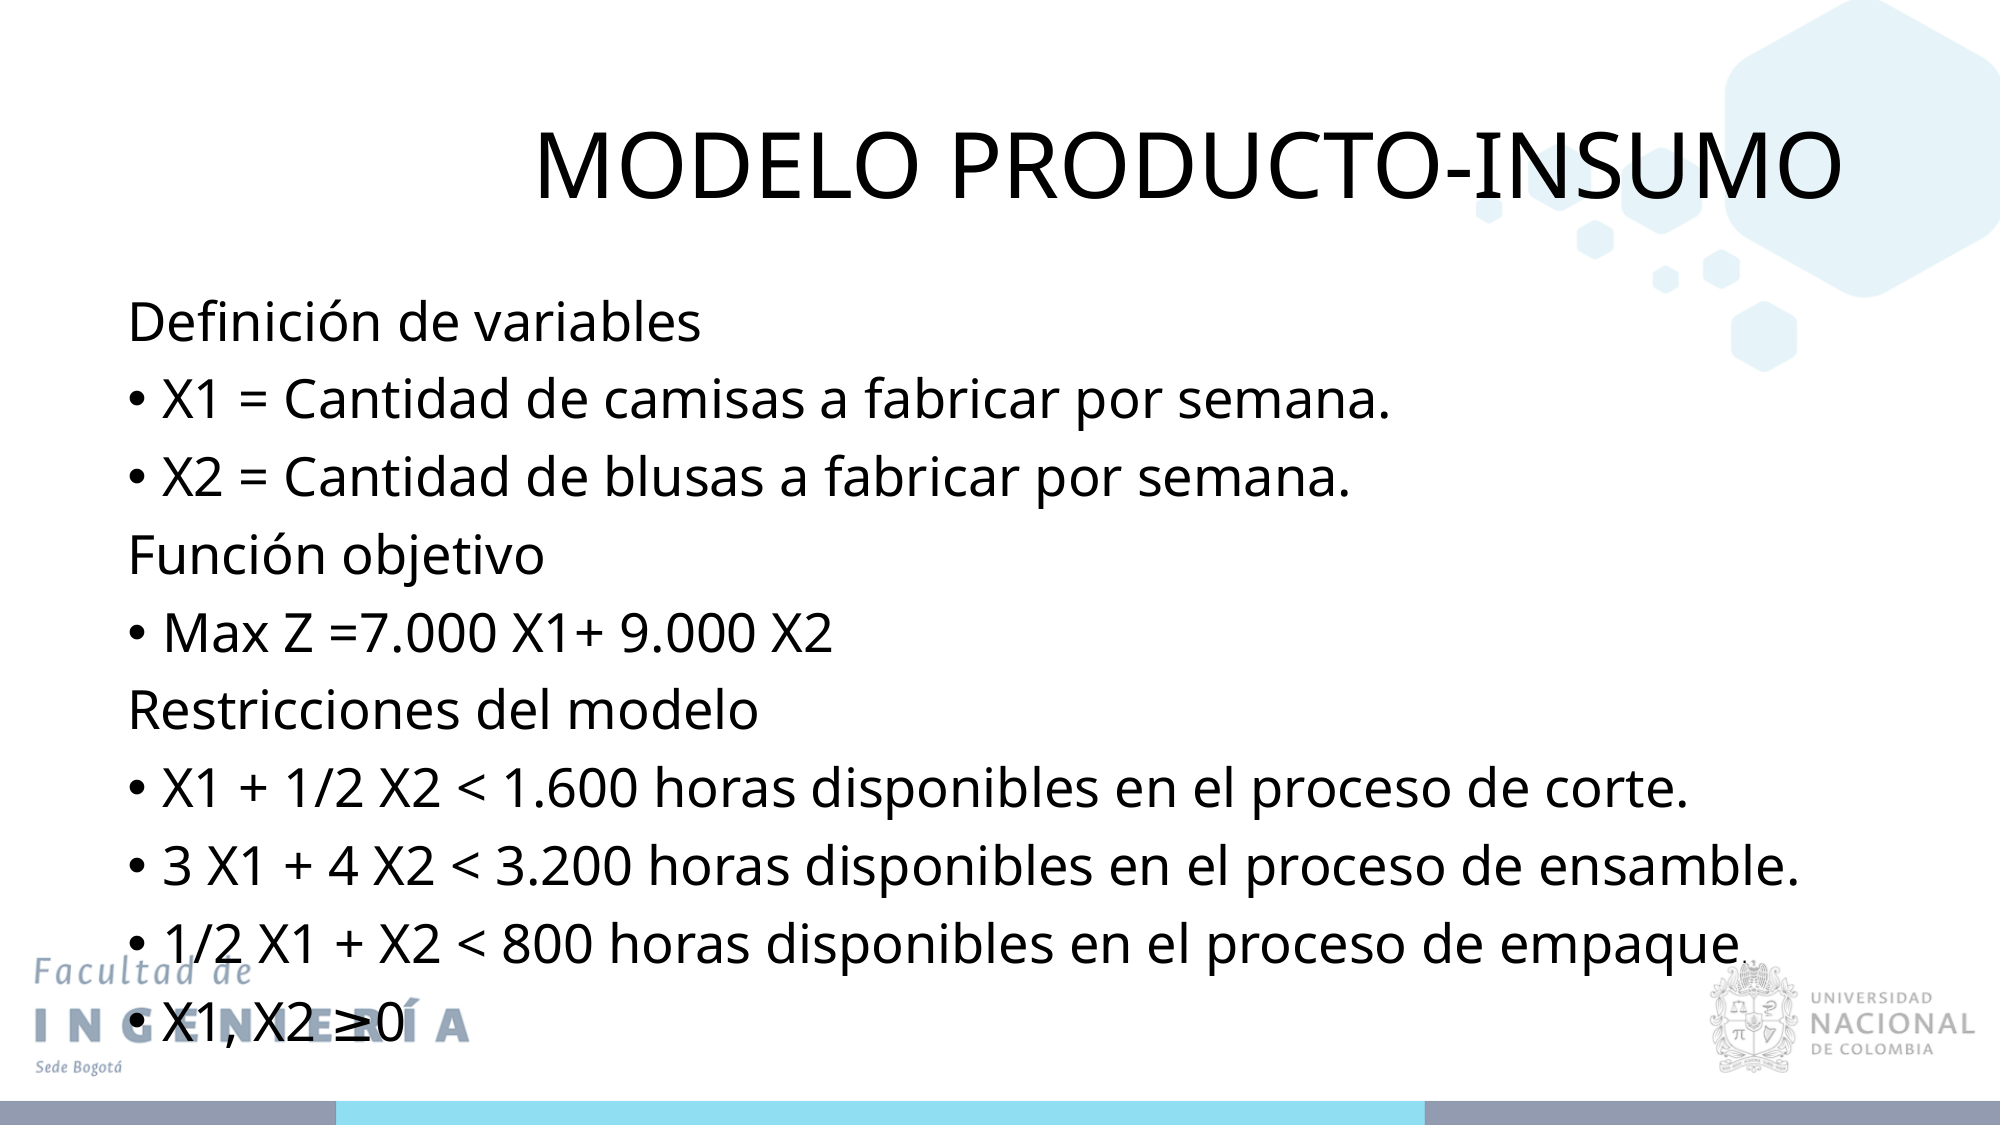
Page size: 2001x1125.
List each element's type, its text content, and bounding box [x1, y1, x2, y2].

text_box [0, 0, 2000, 1125]
title MODELO PRODUCTO-INSUMO [137, 59, 1863, 278]
list Definición de variables X1 = Cantidad de camisas a fabricar por semana. X2 = Cantidad de blusas a fabricar por semana. Función objetivo Max Z =7.000 X1+ 9.000 X2 Restricciones del modelo X1 + 1/2 X2 < 1.600 horas disponibles en el proceso de corte. 3 X1 + 4 X2 < 3.200 horas disponibles en el proceso de ensamble. 1/2 X1 + X2 < 800 horas disponibles en el proceso de empaque. X1, X2 ≥0 [112, 286, 1888, 1071]
